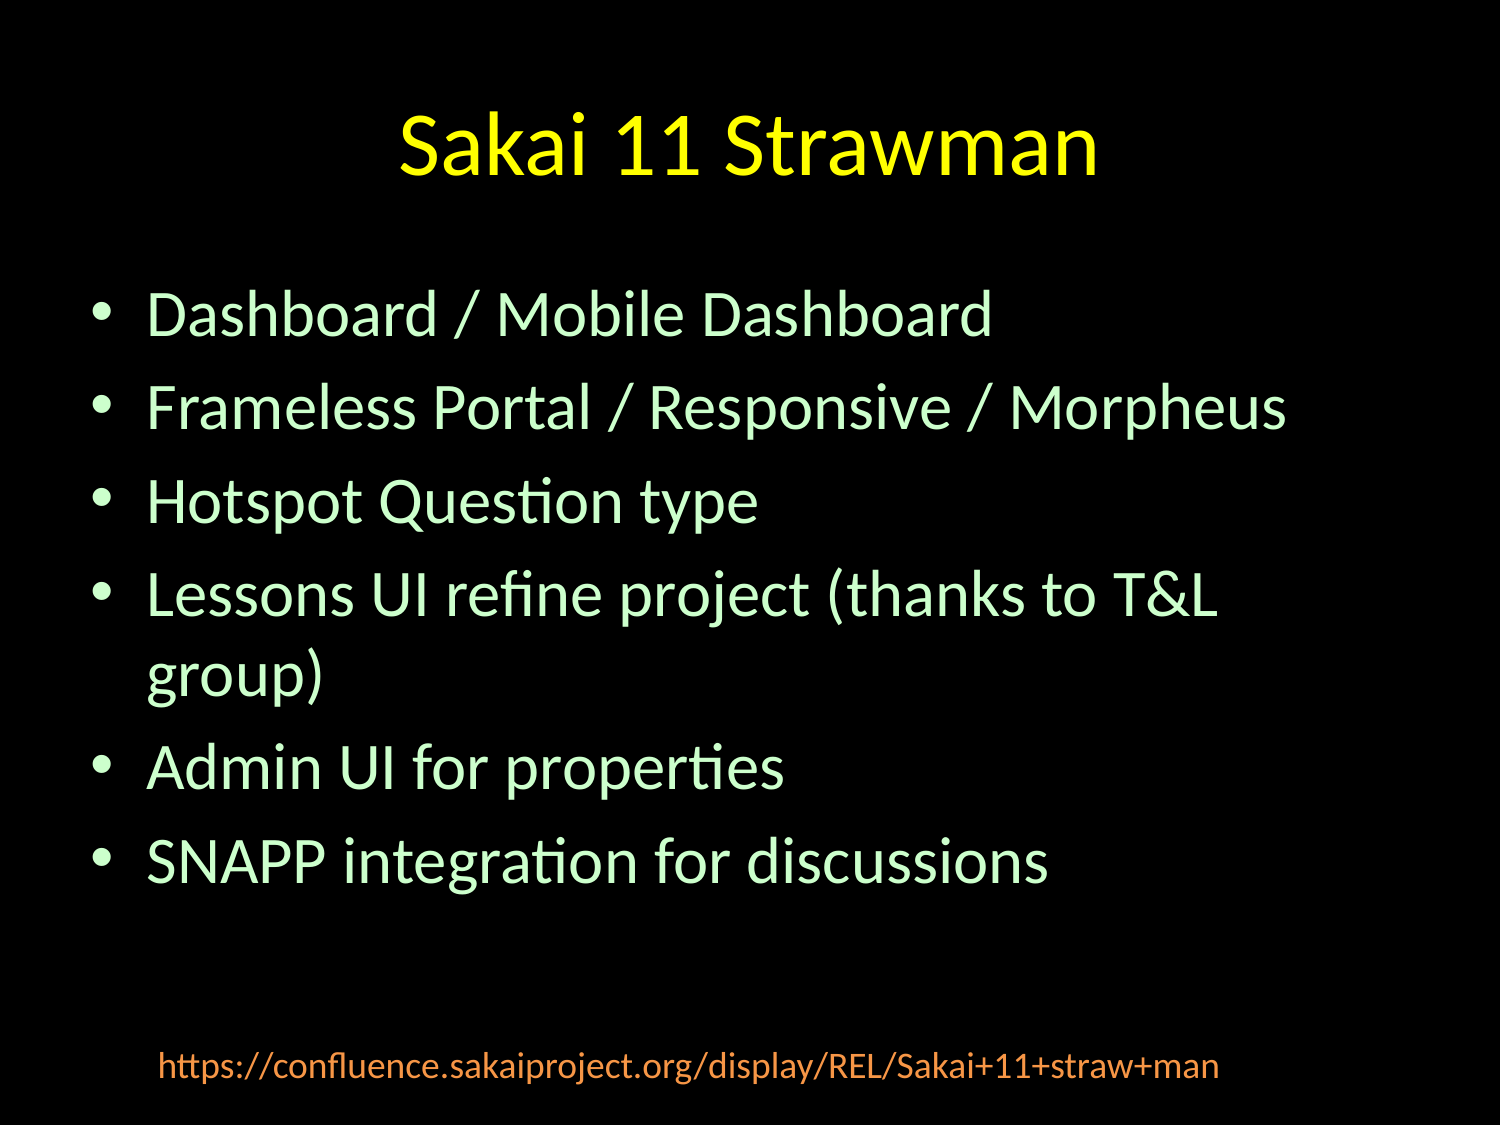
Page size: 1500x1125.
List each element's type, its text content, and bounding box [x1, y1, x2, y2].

text_box https://confluence.sakaiproject.org/display/REL/Sakai+11+straw+man [142, 1033, 1354, 1094]
list Dashboard / Mobile Dashboard Frameless Portal / Responsive / Morpheus Hotspot Question type Lessons UI refine project (thanks to T&L group) Admin UI for properties SNAPP integration for discussions [75, 262, 1425, 1005]
title Sakai 11 Strawman [75, 45, 1425, 233]
